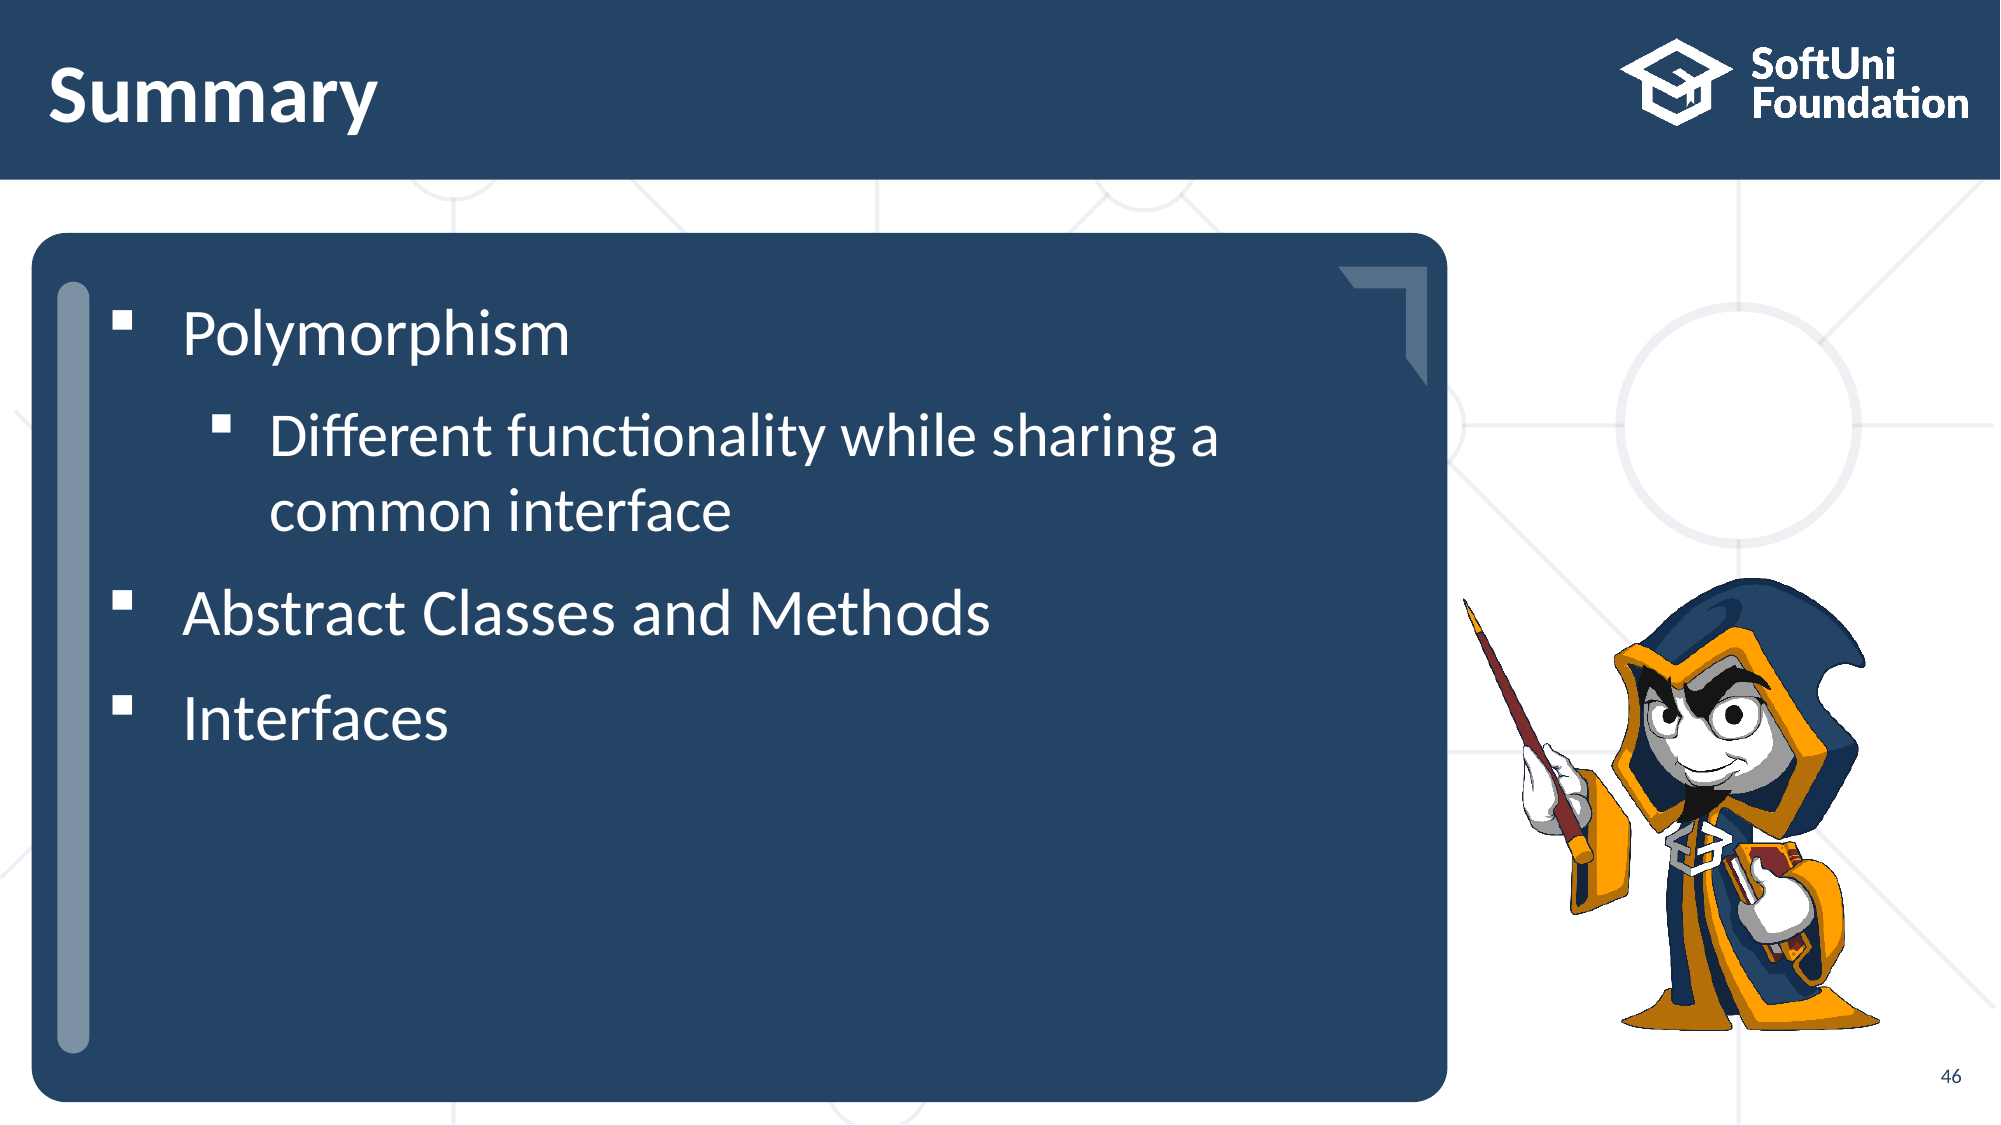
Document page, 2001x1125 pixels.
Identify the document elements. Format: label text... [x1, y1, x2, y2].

picture [1447, 537, 1921, 1050]
picture [1619, 38, 1968, 126]
title Summary [31, 16, 1591, 162]
text_box Polymorphism Different functionality while sharing a common interface Abstract Classes and Methods Interfaces [1452, 282, 1968, 1100]
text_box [31, 232, 1448, 1103]
list … … … [31, 196, 1970, 1050]
